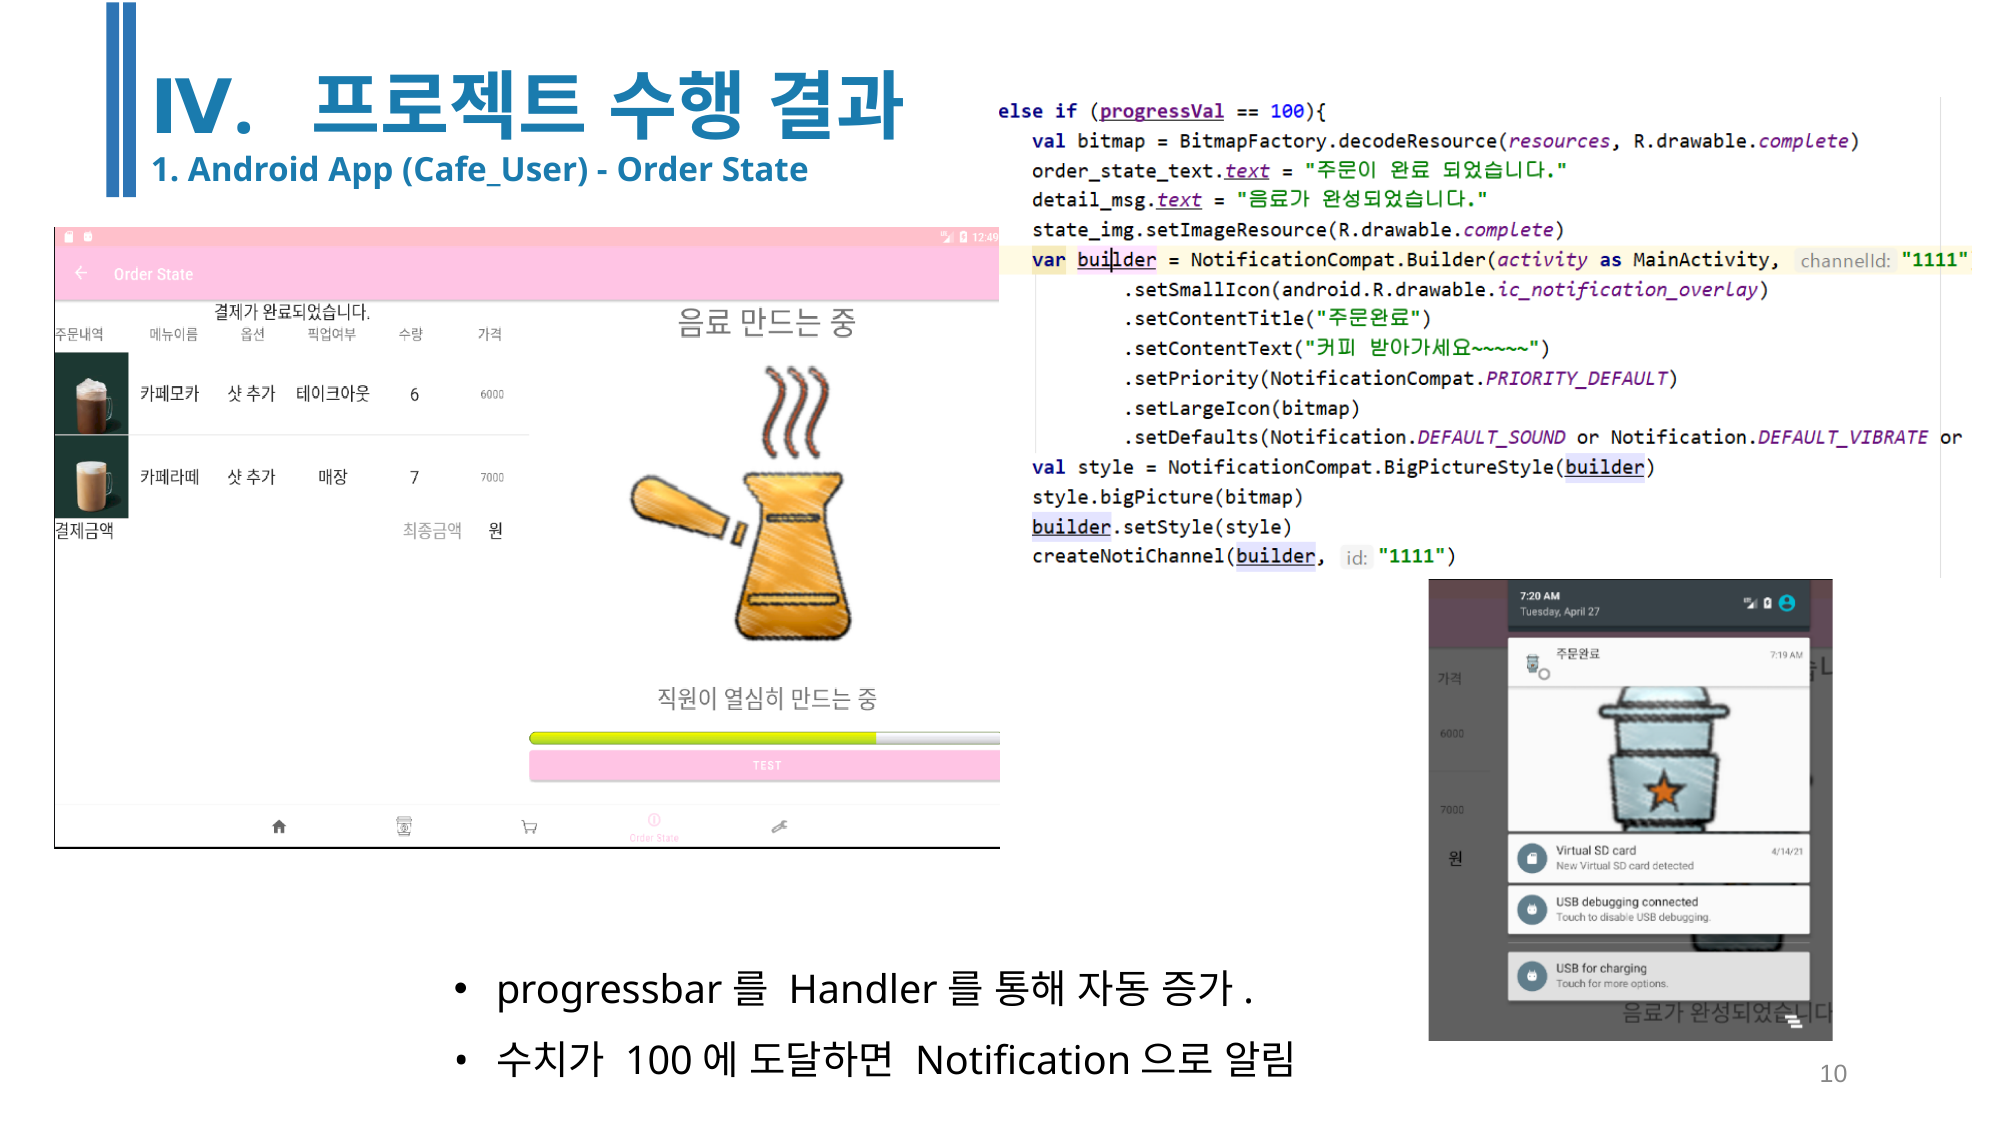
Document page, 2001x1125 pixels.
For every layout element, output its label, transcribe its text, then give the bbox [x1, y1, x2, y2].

picture [54, 97, 1972, 849]
text_box Ⅳ. 프로젝트 수행 결과 1. Android App (Cafe_User) - Order State [140, 50, 1252, 195]
text_box progressbar를 Handler를 통해 자동 증가. 수치가 100에 도달하면 Notification으로 알림 [438, 932, 1322, 1077]
picture [1428, 579, 1833, 1041]
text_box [106, 2, 137, 198]
slide_number ‹#› [1412, 1042, 1863, 1103]
